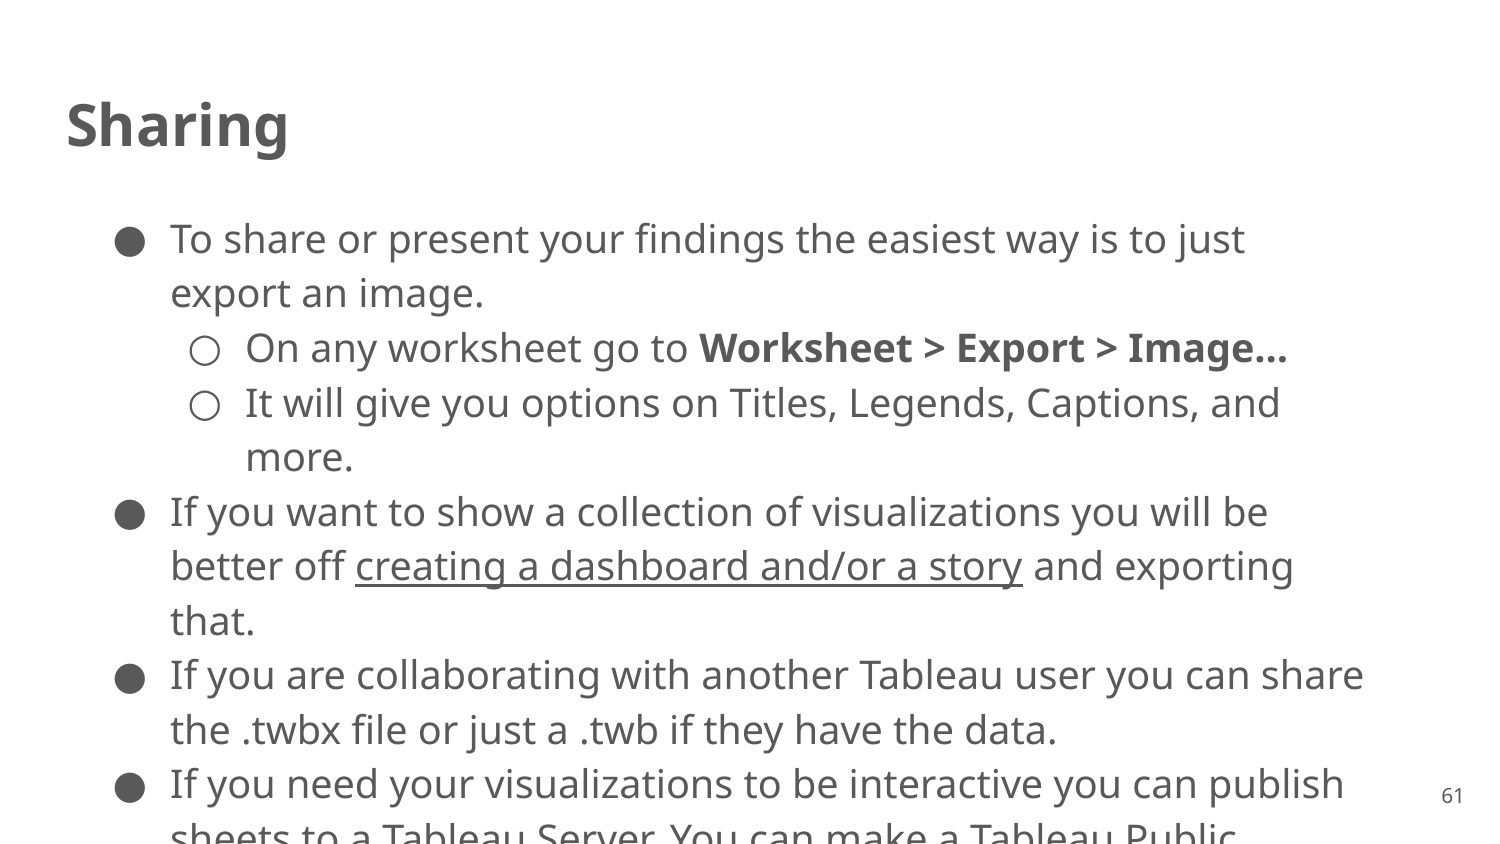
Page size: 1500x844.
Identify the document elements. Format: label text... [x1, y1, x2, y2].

list To share or present your findings the easiest way is to just export an image. On any worksheet go to Worksheet > Export > Image… It will give you options on Titles, Legends, Captions, and more. If you want to show a collection of visualizations you will be better off creating a dashboard and/or a story and exporting that. If you are collaborating with another Tableau user you can share the .twbx file or just a .twb if they have the data. If you need your visualizations to be interactive you can publish sheets to a Tableau Server. You can make a Tableau Public account to share your visualizations publically for free. [79, 191, 1392, 812]
slide_number 61 [1389, 764, 1480, 830]
title Sharing [51, 72, 1449, 167]
